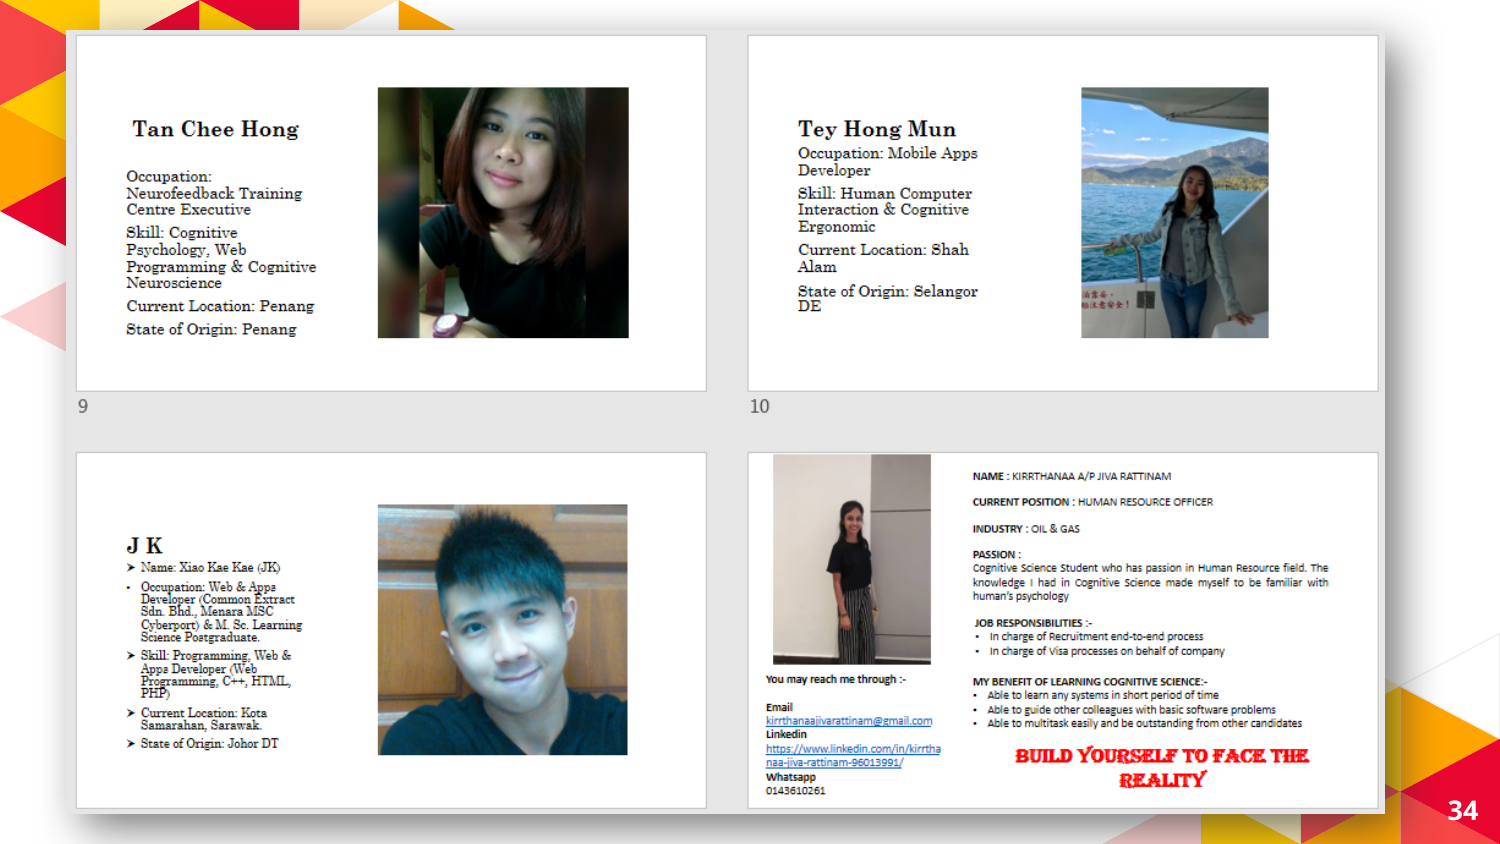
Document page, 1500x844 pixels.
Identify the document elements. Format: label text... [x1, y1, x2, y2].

slide_number 34 [1416, 779, 1494, 844]
picture [66, 29, 1385, 814]
